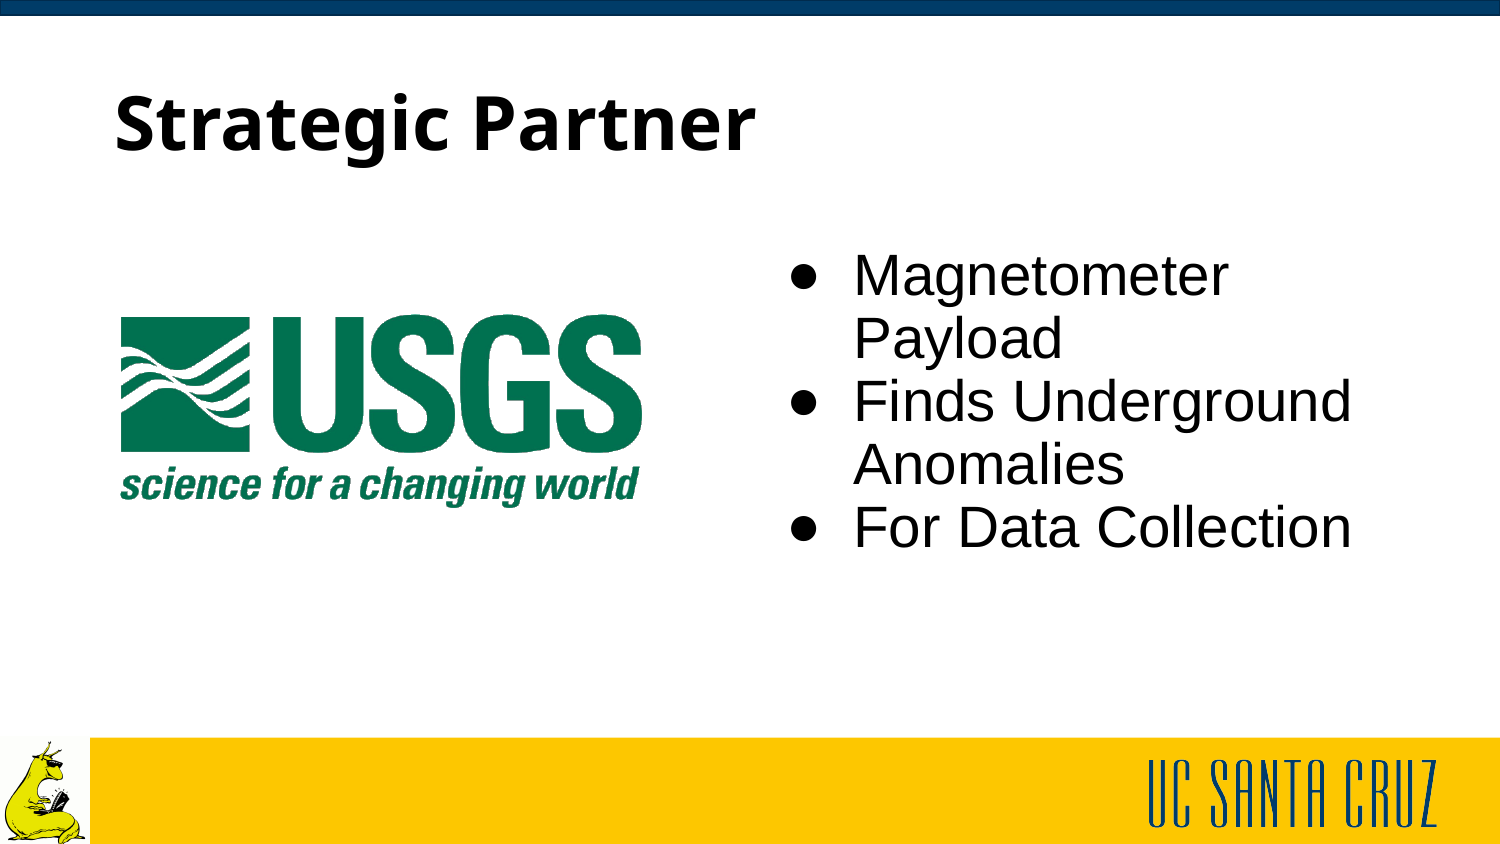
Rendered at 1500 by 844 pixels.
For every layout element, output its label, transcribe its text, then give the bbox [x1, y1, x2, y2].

picture [1111, 726, 1472, 844]
list Magnetometer Payload Finds Underground Anomalies For Data Collection [767, 240, 1457, 583]
picture [0, 736, 90, 844]
picture [119, 314, 642, 508]
title Strategic Partner [103, 44, 1397, 208]
